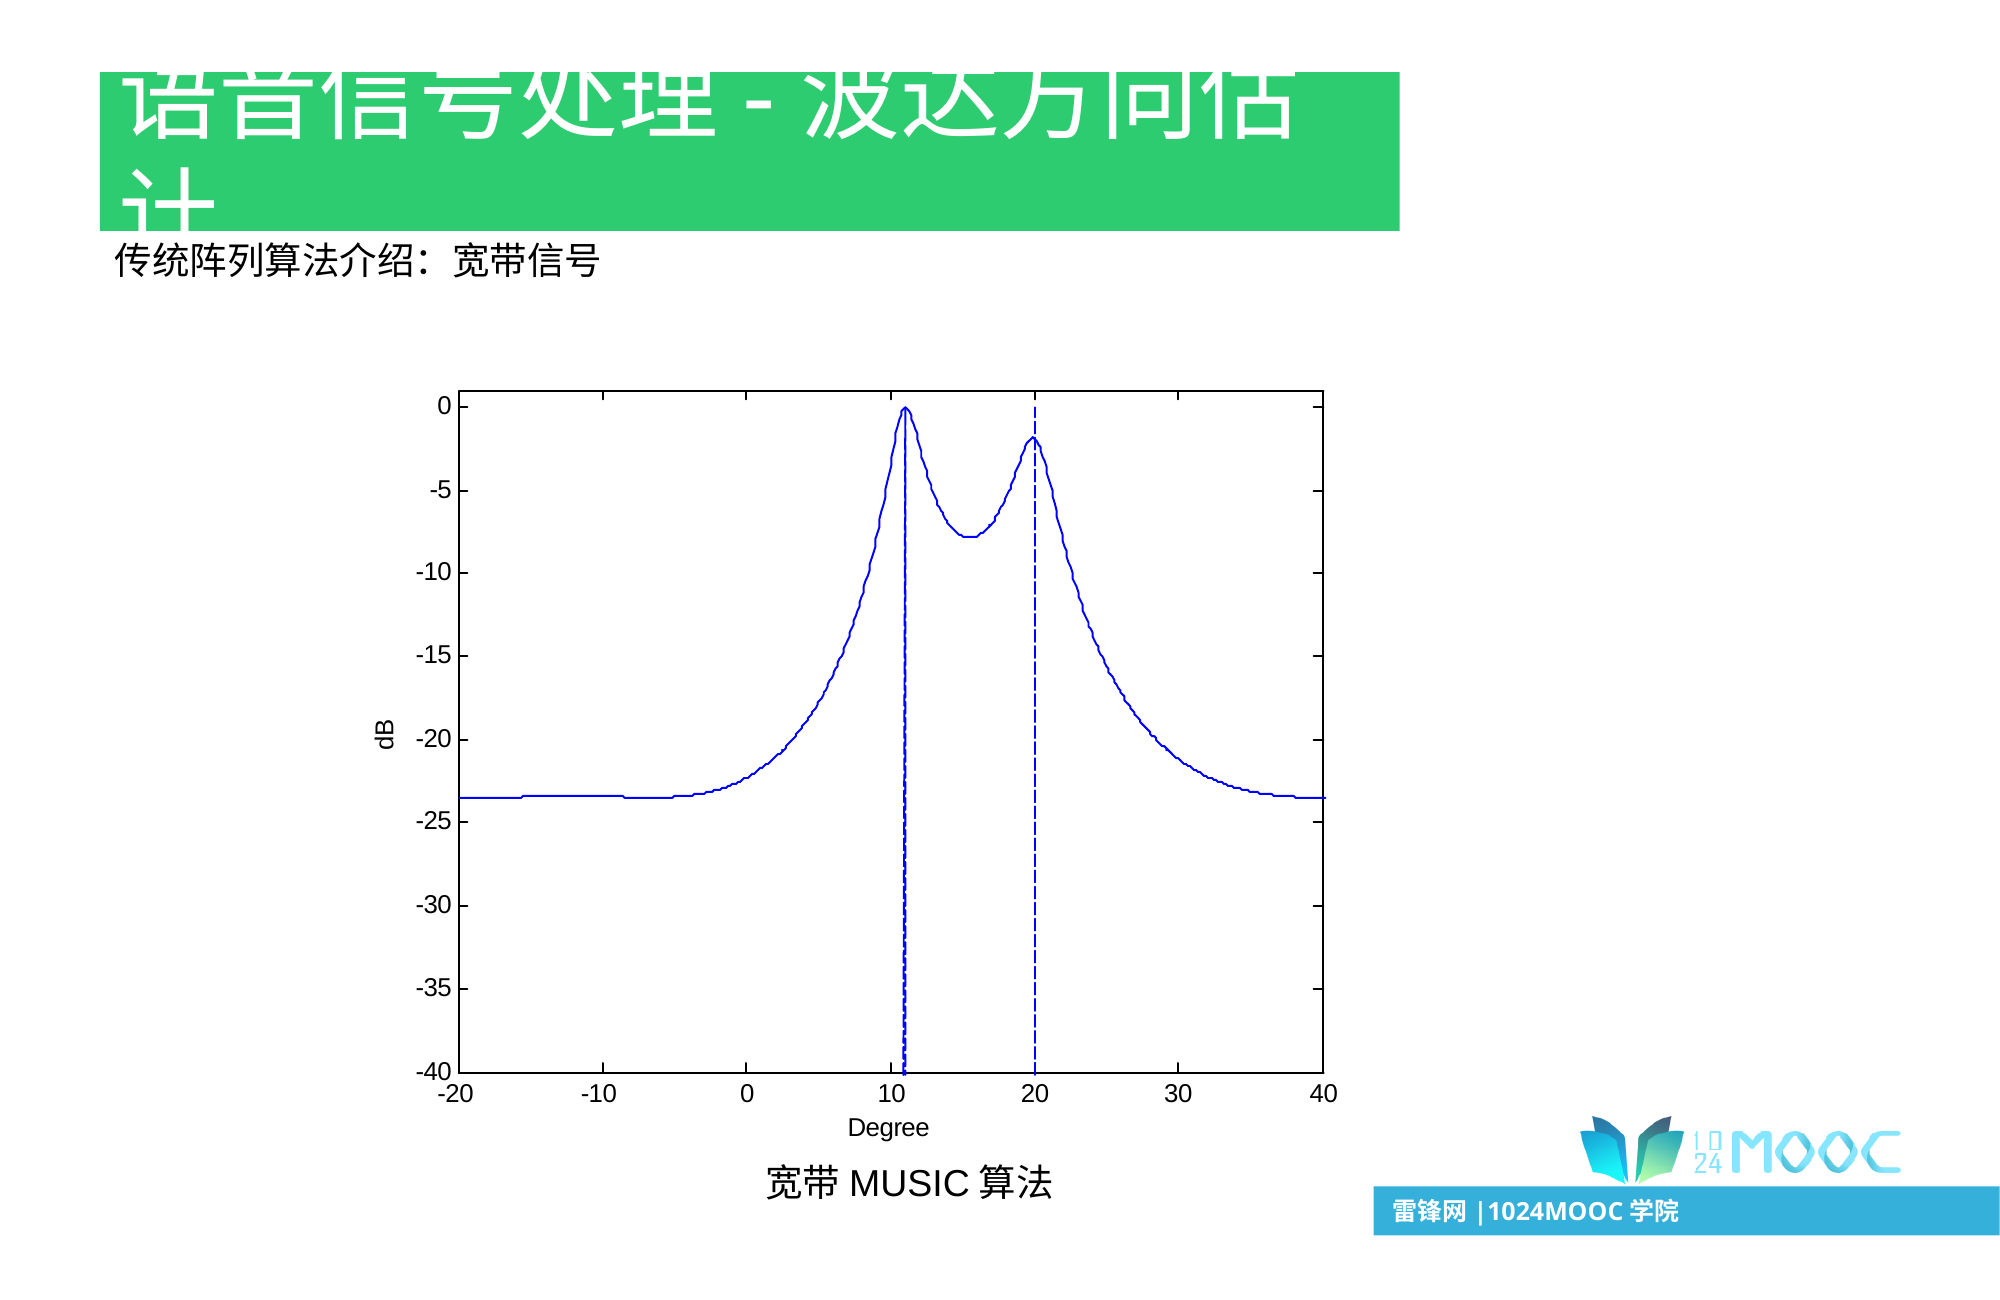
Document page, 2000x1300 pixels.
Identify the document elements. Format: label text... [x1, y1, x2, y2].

picture [1567, 1102, 1927, 1186]
title 语音信号处理-波达方向估计 [99, 72, 1400, 229]
text_box 宽带MUSIC算法 [750, 1173, 1099, 1212]
picture [313, 327, 1430, 1165]
text_box 传统阵列算法介绍：宽带信号 [99, 229, 1644, 290]
